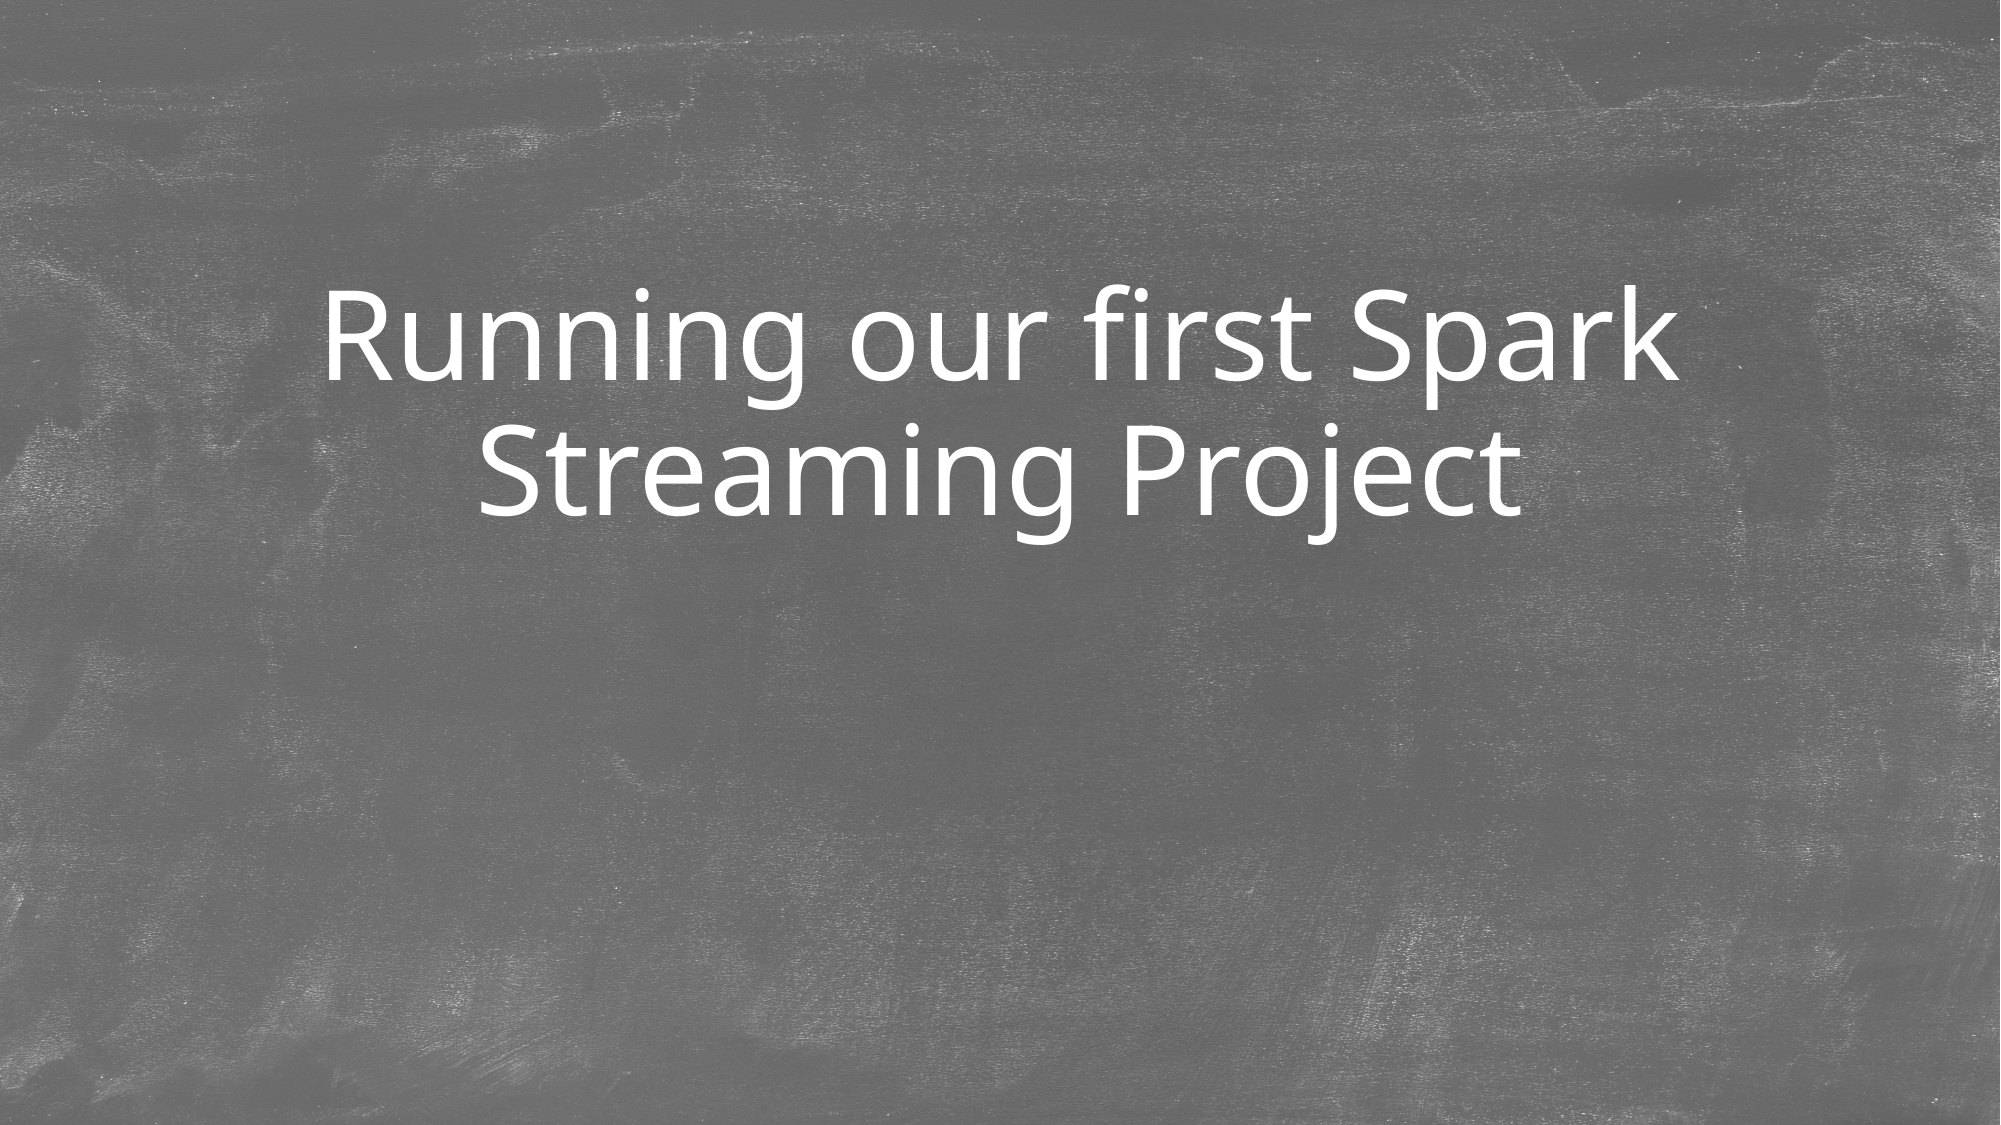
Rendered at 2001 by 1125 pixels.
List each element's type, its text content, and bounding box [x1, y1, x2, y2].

title Running our first Spark Streaming Project [249, 158, 1750, 551]
